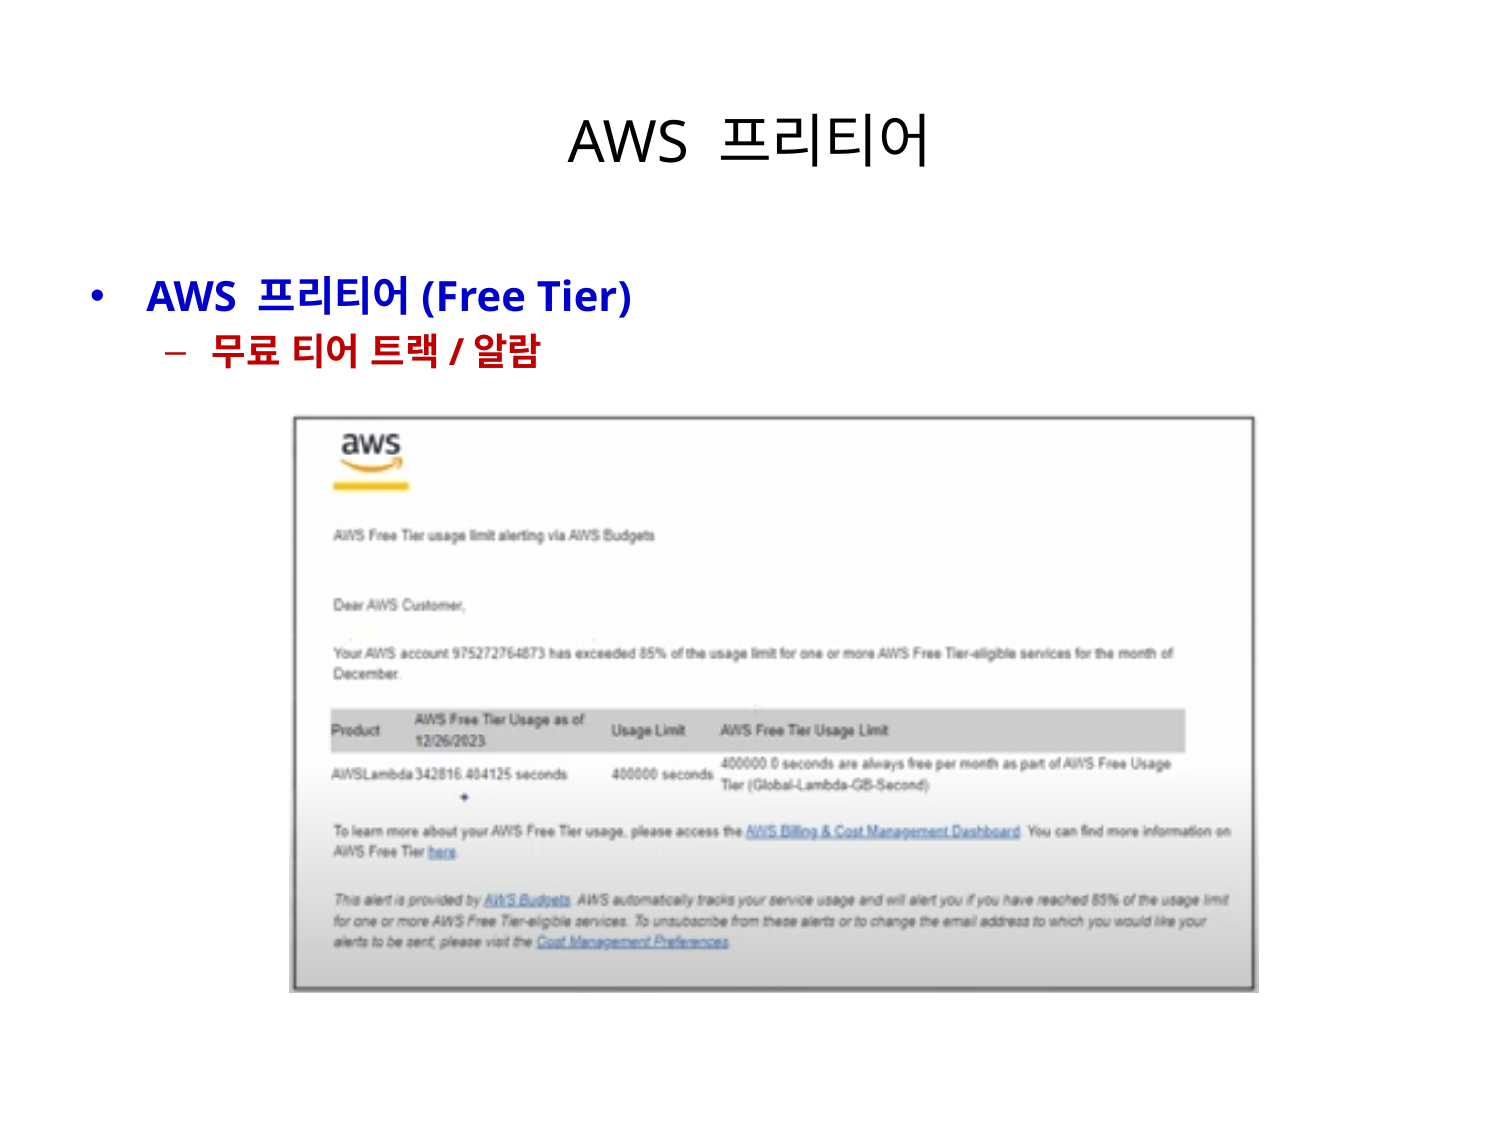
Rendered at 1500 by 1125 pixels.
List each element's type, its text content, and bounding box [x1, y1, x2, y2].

title AWS 프리티어 [75, 45, 1425, 233]
picture [288, 411, 1260, 993]
list AWS 프리티어(Free Tier) 무료 티어 트랙/알람 [75, 262, 1425, 1005]
